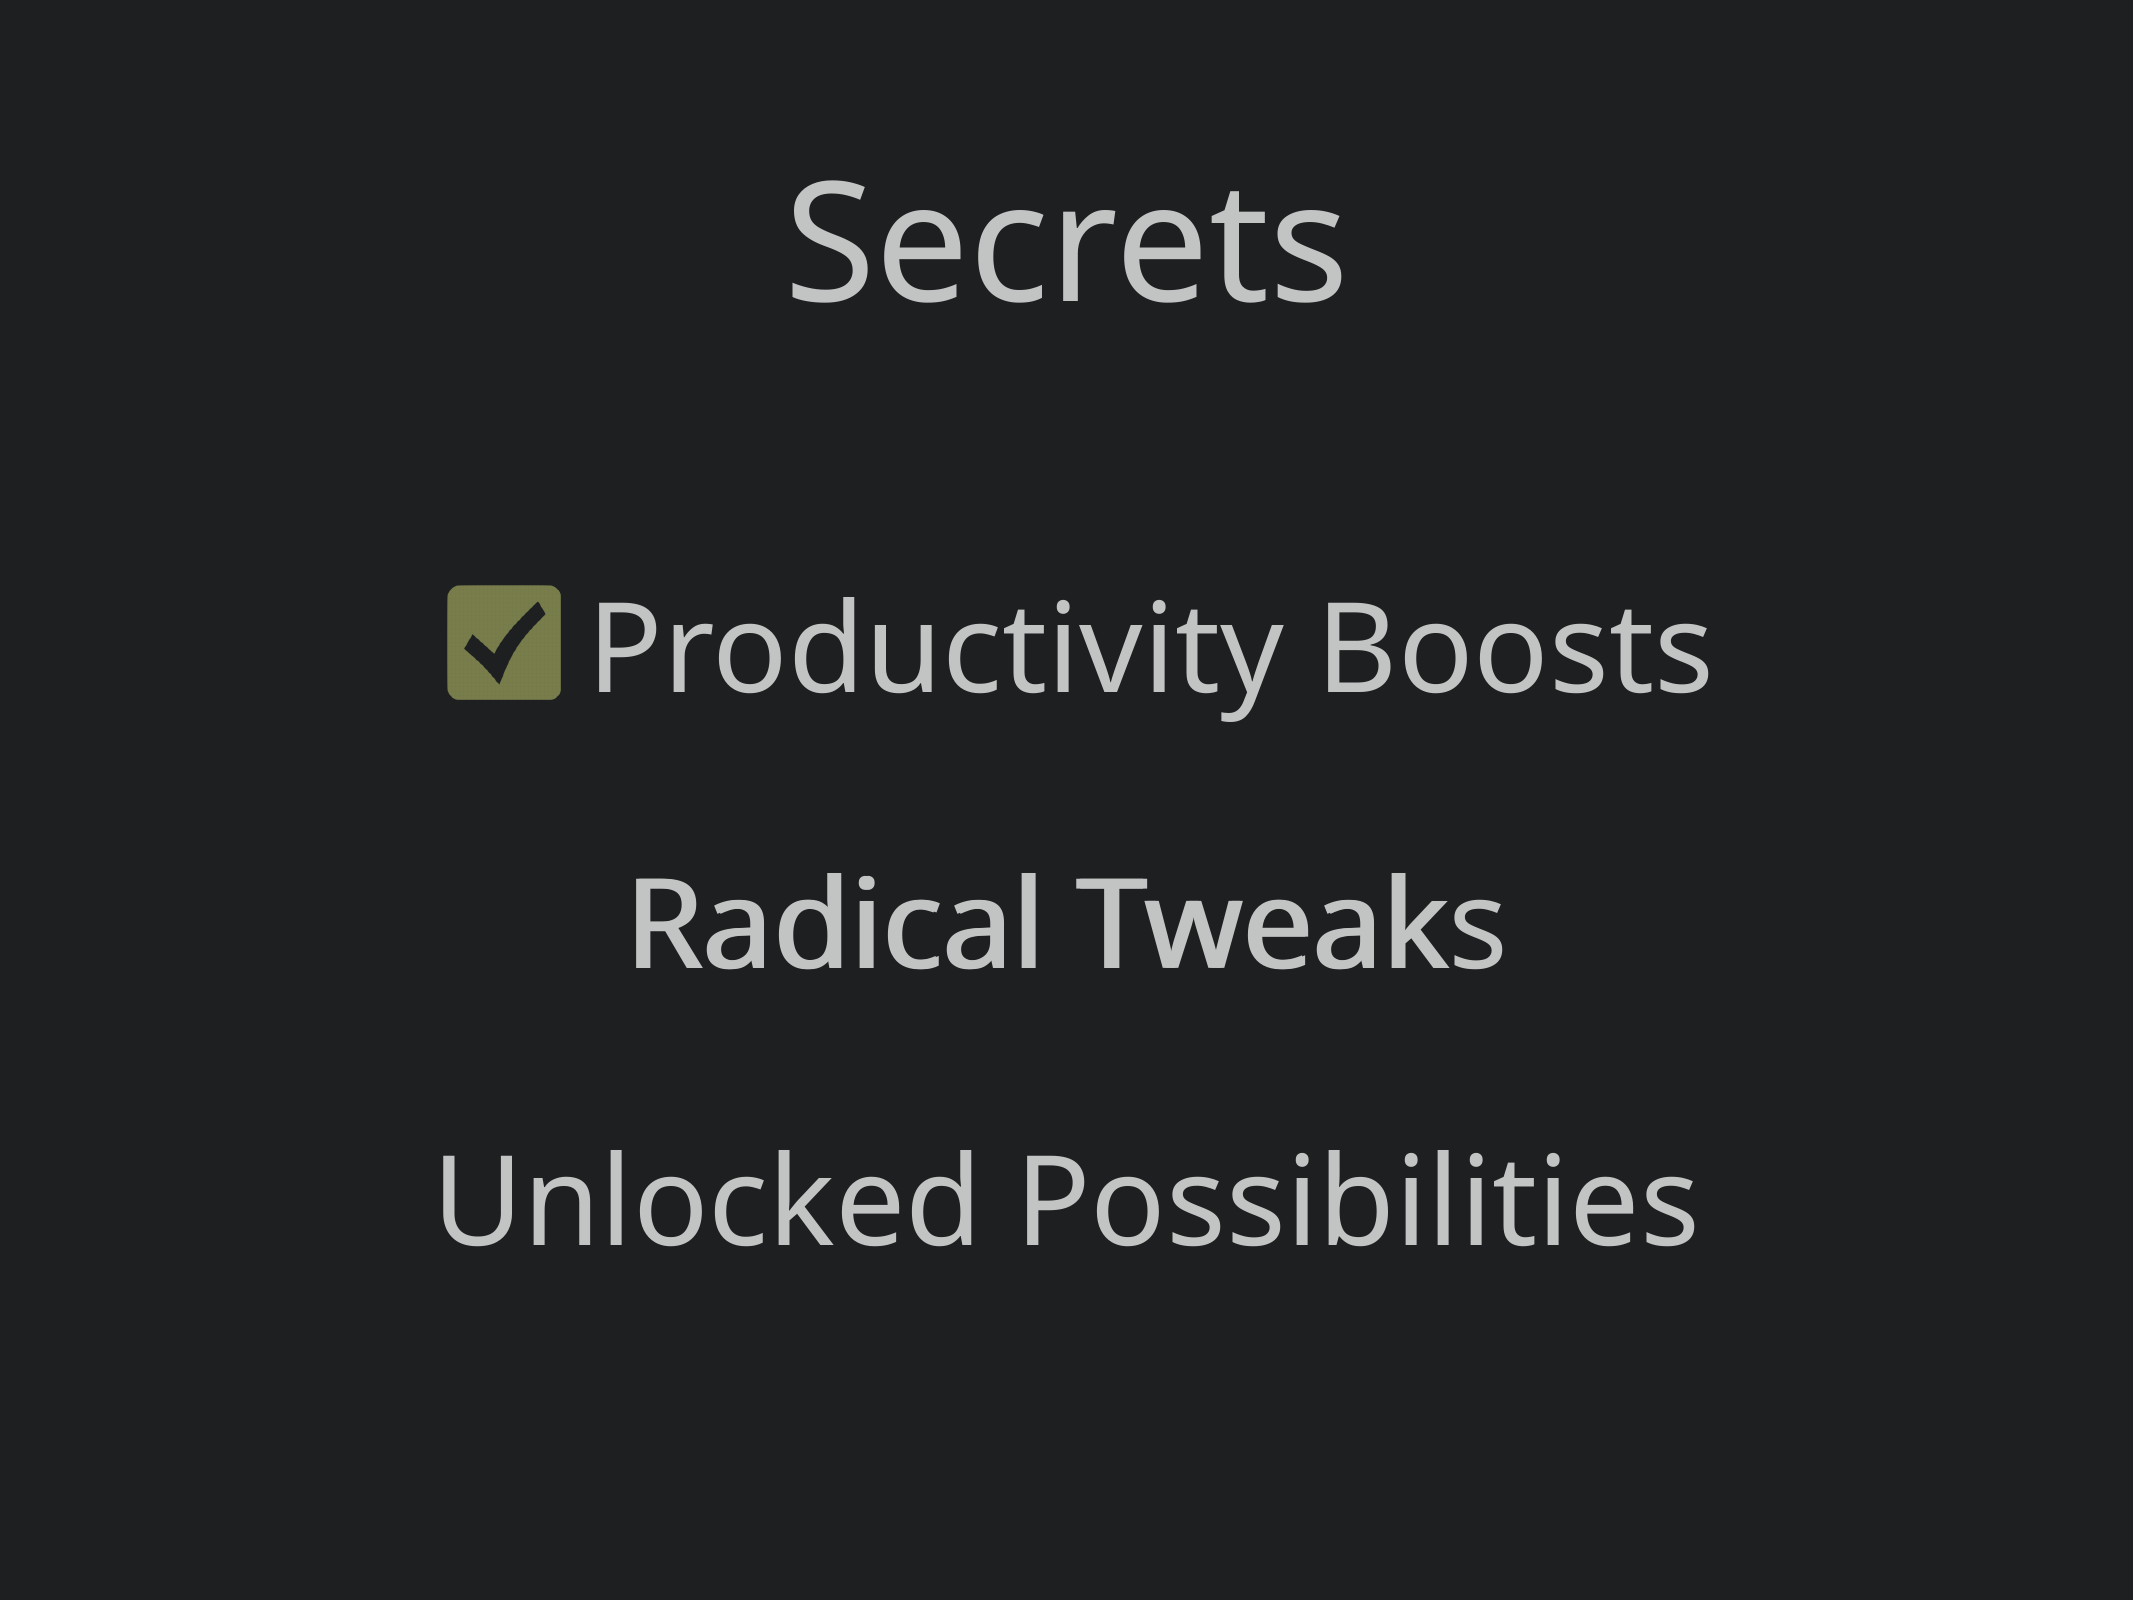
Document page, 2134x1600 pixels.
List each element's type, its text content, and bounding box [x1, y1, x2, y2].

text_box Radical Tweak [618, 835, 1461, 1002]
text_box Secrets [775, 86, 1358, 343]
text_box Radical Tweaks [1461, 835, 1518, 1002]
text_box Unlocked Possibilities [423, 1111, 1710, 1279]
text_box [446, 552, 1687, 733]
